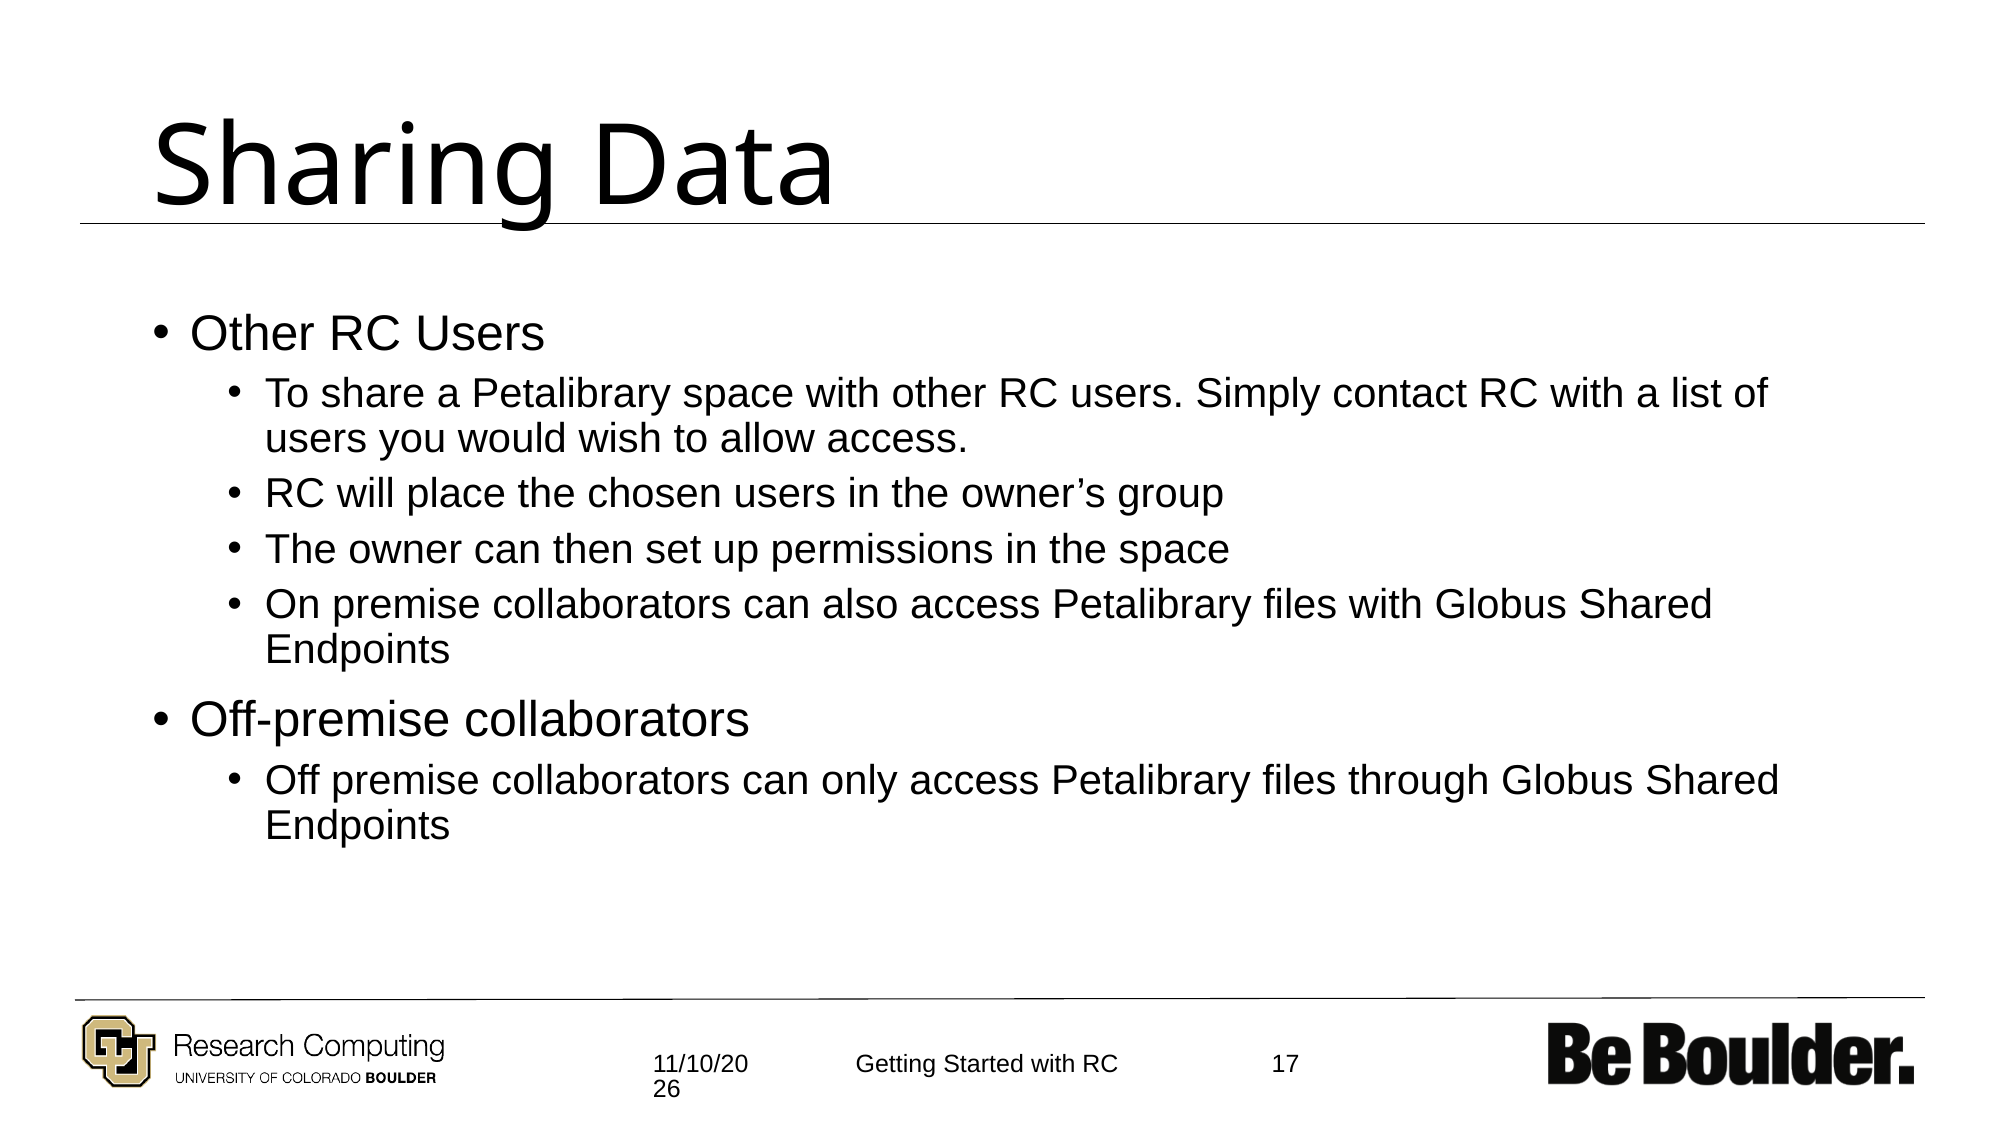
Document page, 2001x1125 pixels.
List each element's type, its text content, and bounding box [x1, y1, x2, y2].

footer Getting Started with RC [772, 1032, 1202, 1093]
title Sharing Data [137, 59, 1863, 278]
picture [1524, 1015, 1938, 1088]
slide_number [637, 1032, 772, 1093]
picture [81, 1015, 444, 1088]
list Other RC Users To share a Petalibrary space with other RC users. Simply contact RC with a list of users you would wish to allow access. RC will place the chosen users in the owner’s group The owner can then set up permissions in the space On premise collaborators can also access Petalibrary files with Globus Shared Endpoints Off-premise collaborators Off premise collaborators can only access Petalibrary files through Globus Shared Endpoints [137, 299, 1863, 983]
slide_number 17 [1202, 1032, 1315, 1093]
